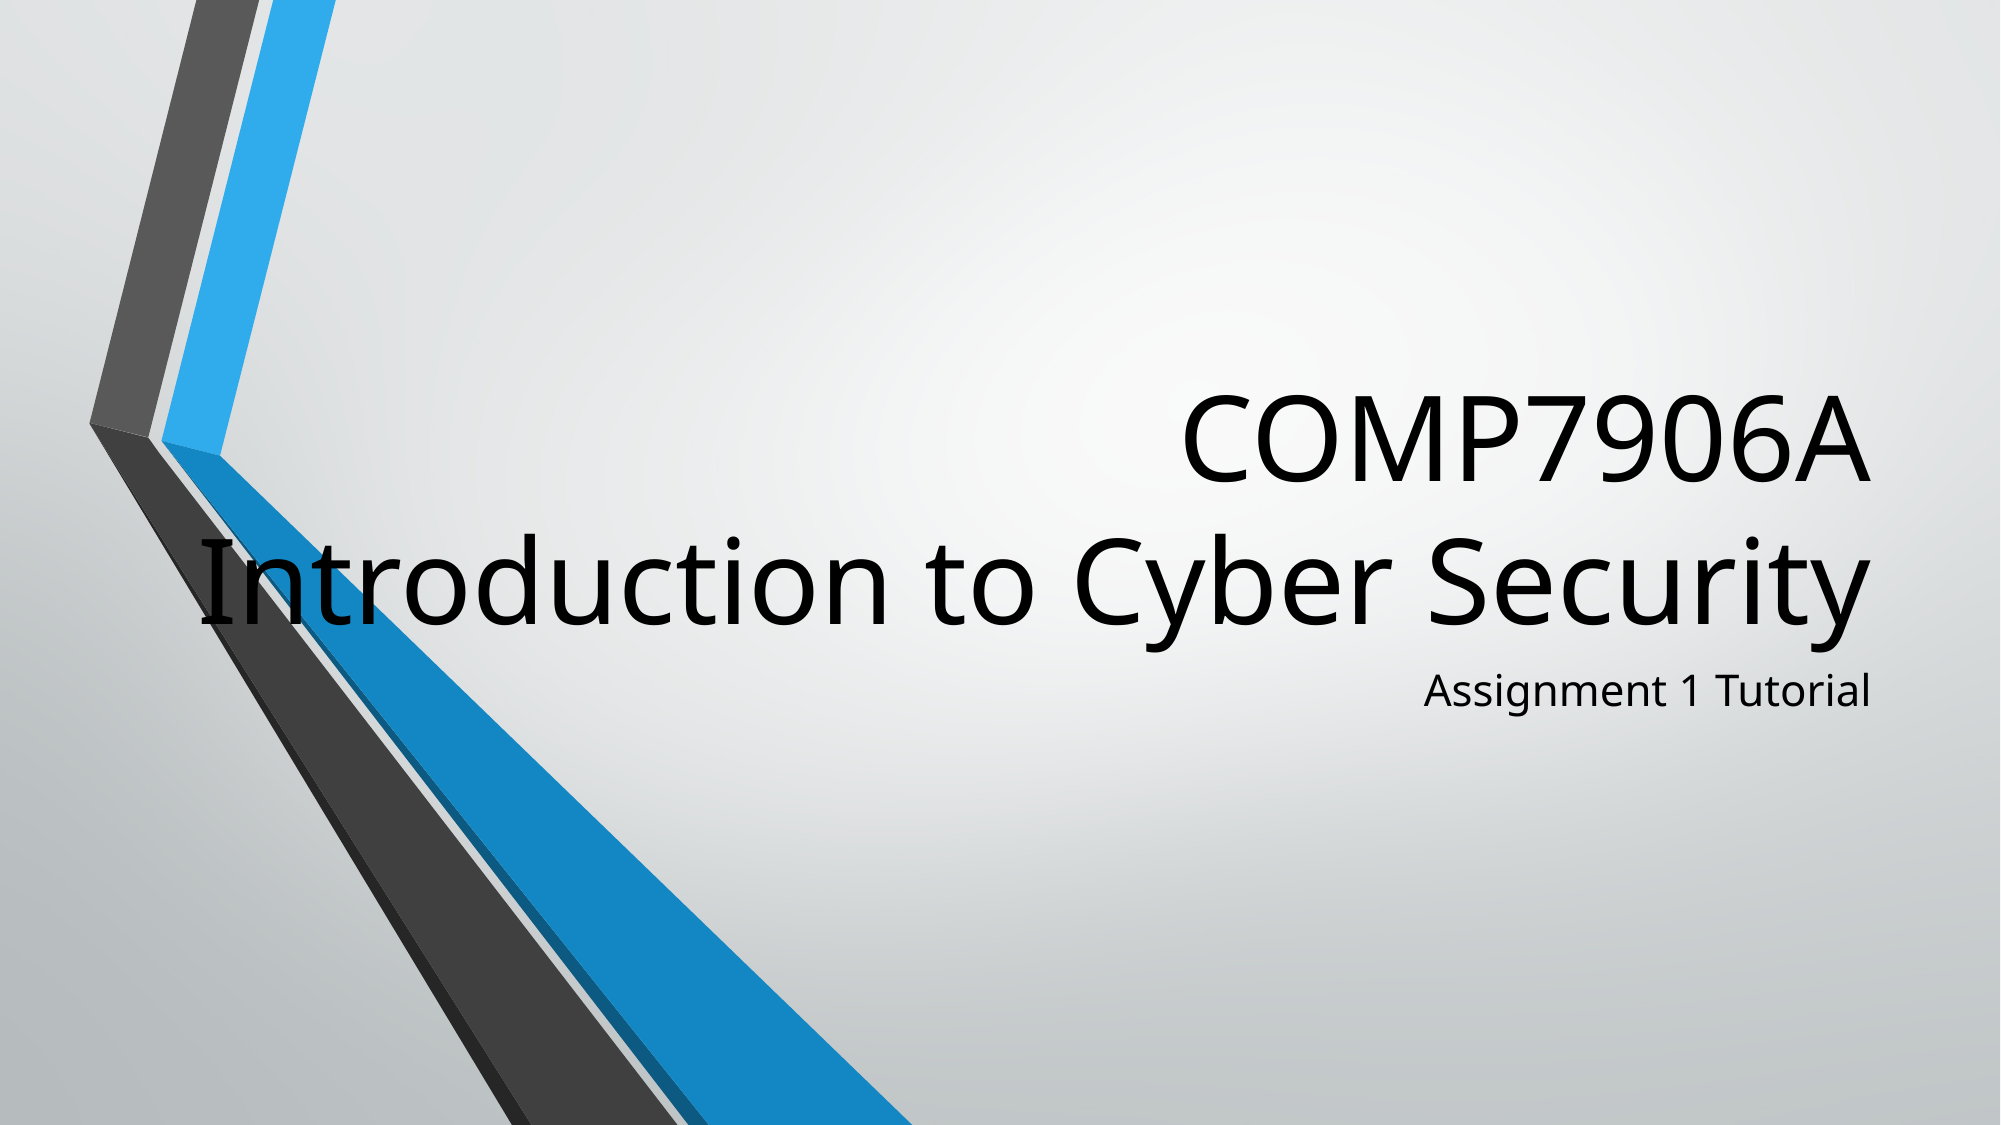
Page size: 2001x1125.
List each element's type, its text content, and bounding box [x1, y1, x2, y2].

title COMP7906A Introduction to Cyber Security [128, 226, 1887, 656]
subtitle Assignment 1 Tutorial [740, 655, 1887, 884]
